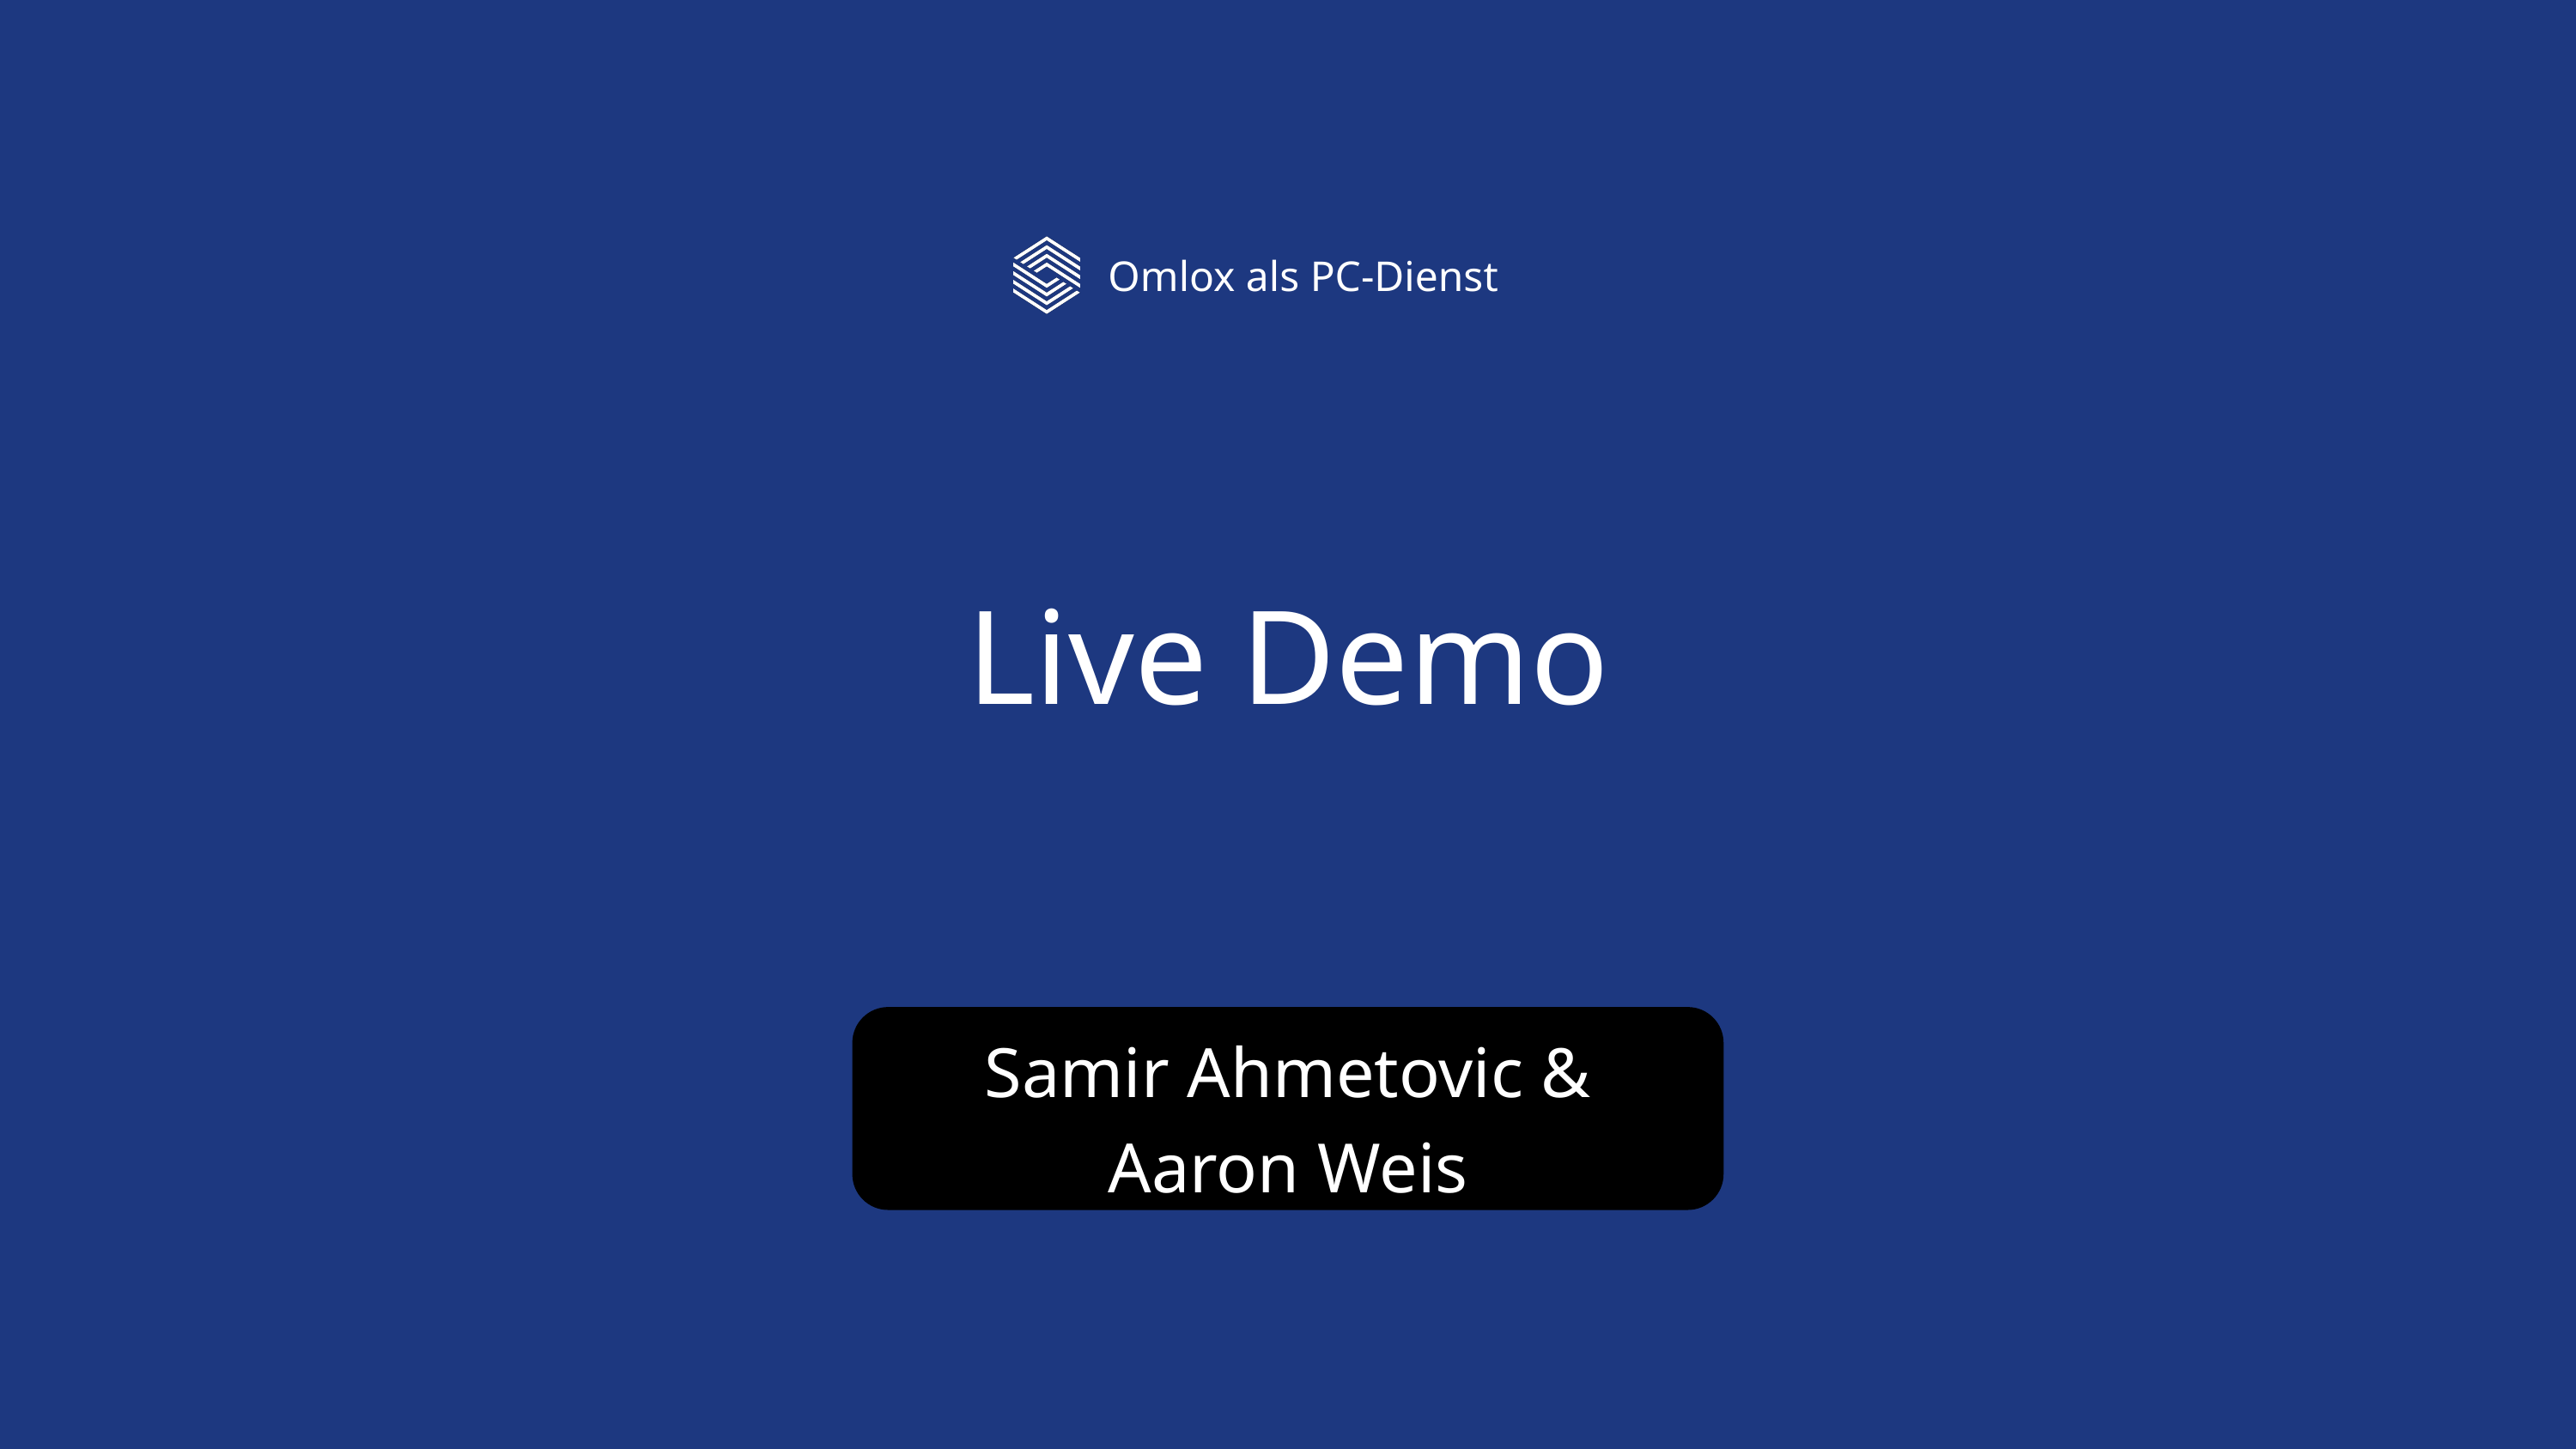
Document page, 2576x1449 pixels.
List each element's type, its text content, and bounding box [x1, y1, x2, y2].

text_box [852, 1006, 1724, 1210]
text_box Live Demo [410, 590, 2166, 731]
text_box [1012, 236, 1564, 315]
